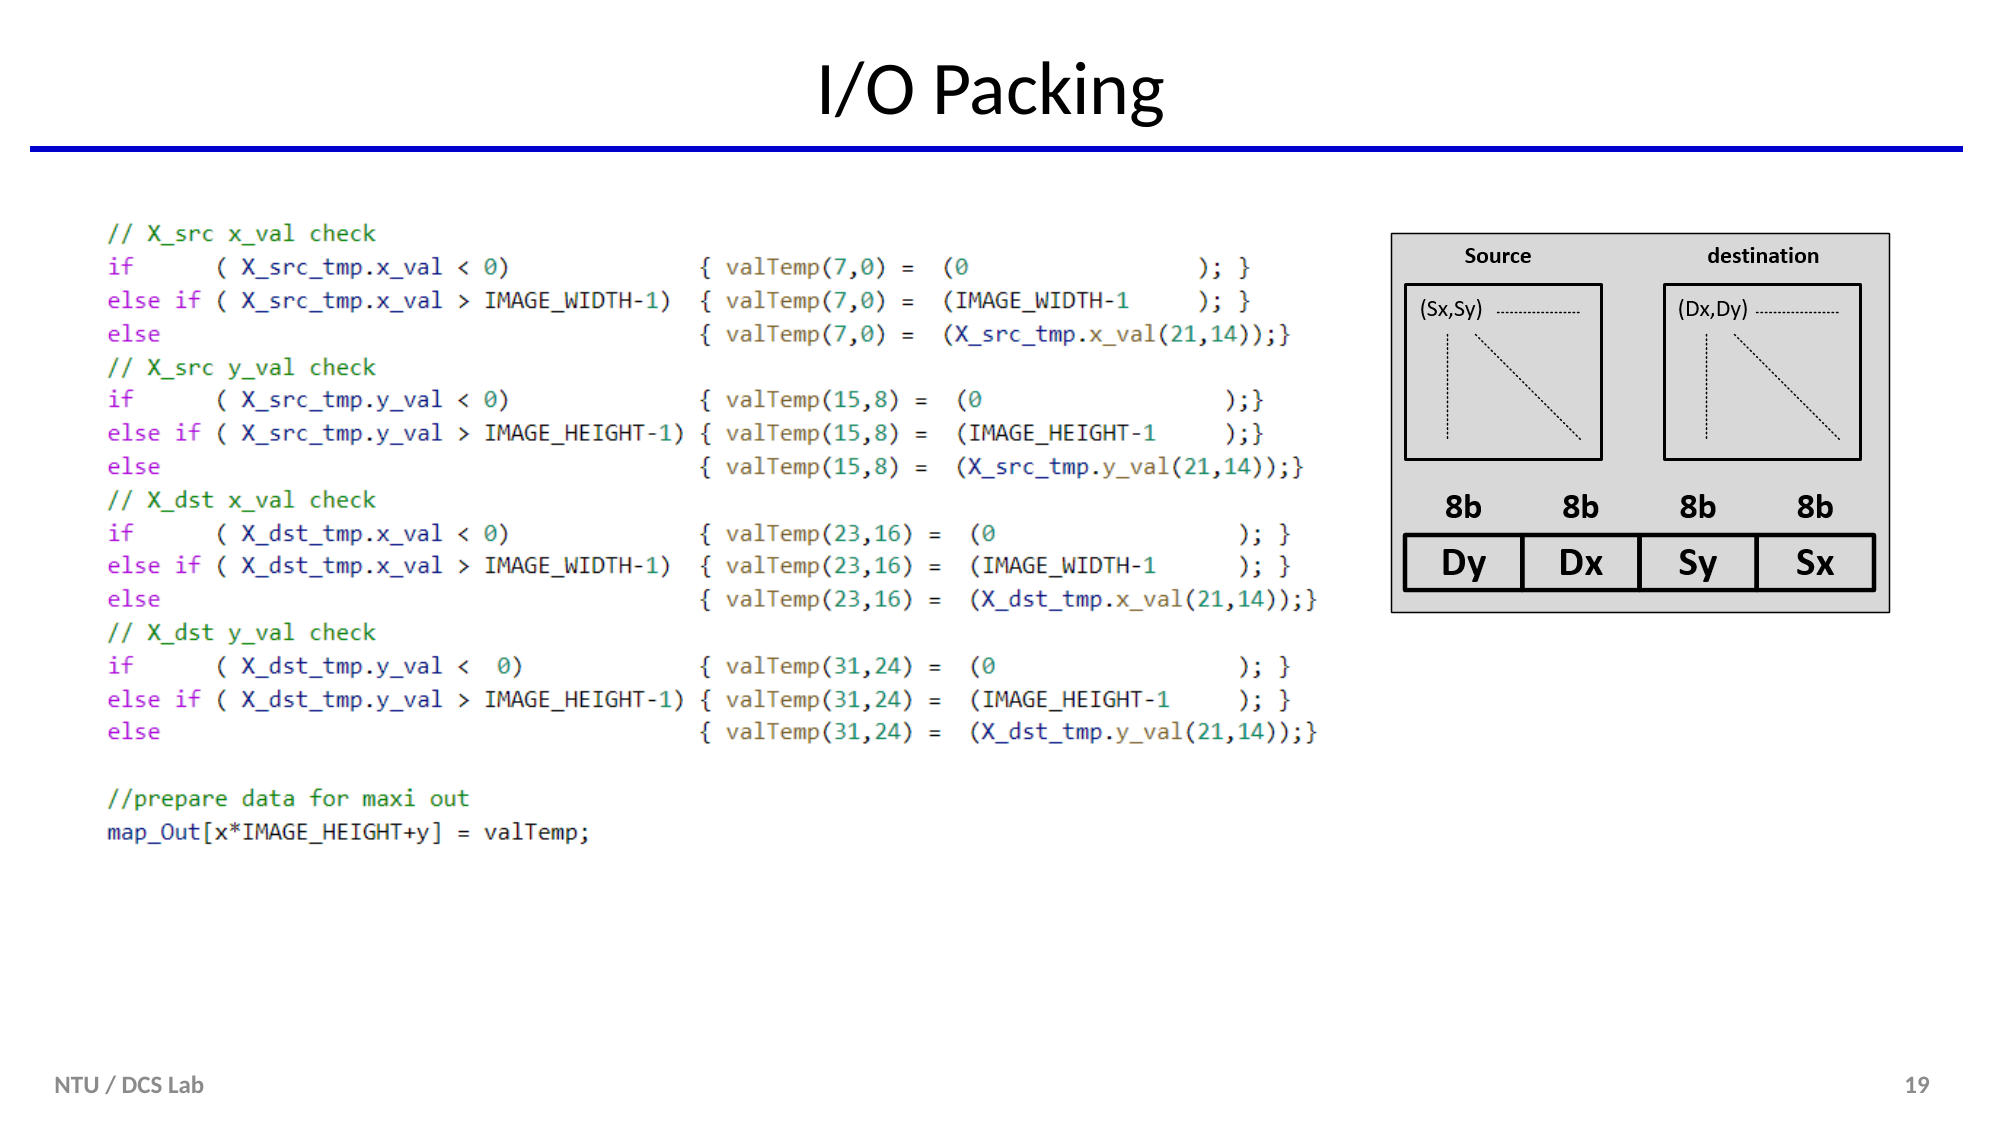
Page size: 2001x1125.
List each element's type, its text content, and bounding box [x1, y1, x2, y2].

picture [99, 217, 1331, 850]
footer NTU / DCS Lab [39, 1042, 673, 1125]
title I/O Packing [99, 30, 1900, 138]
slide_number 19 [1433, 1042, 1945, 1125]
picture [1384, 225, 1897, 618]
